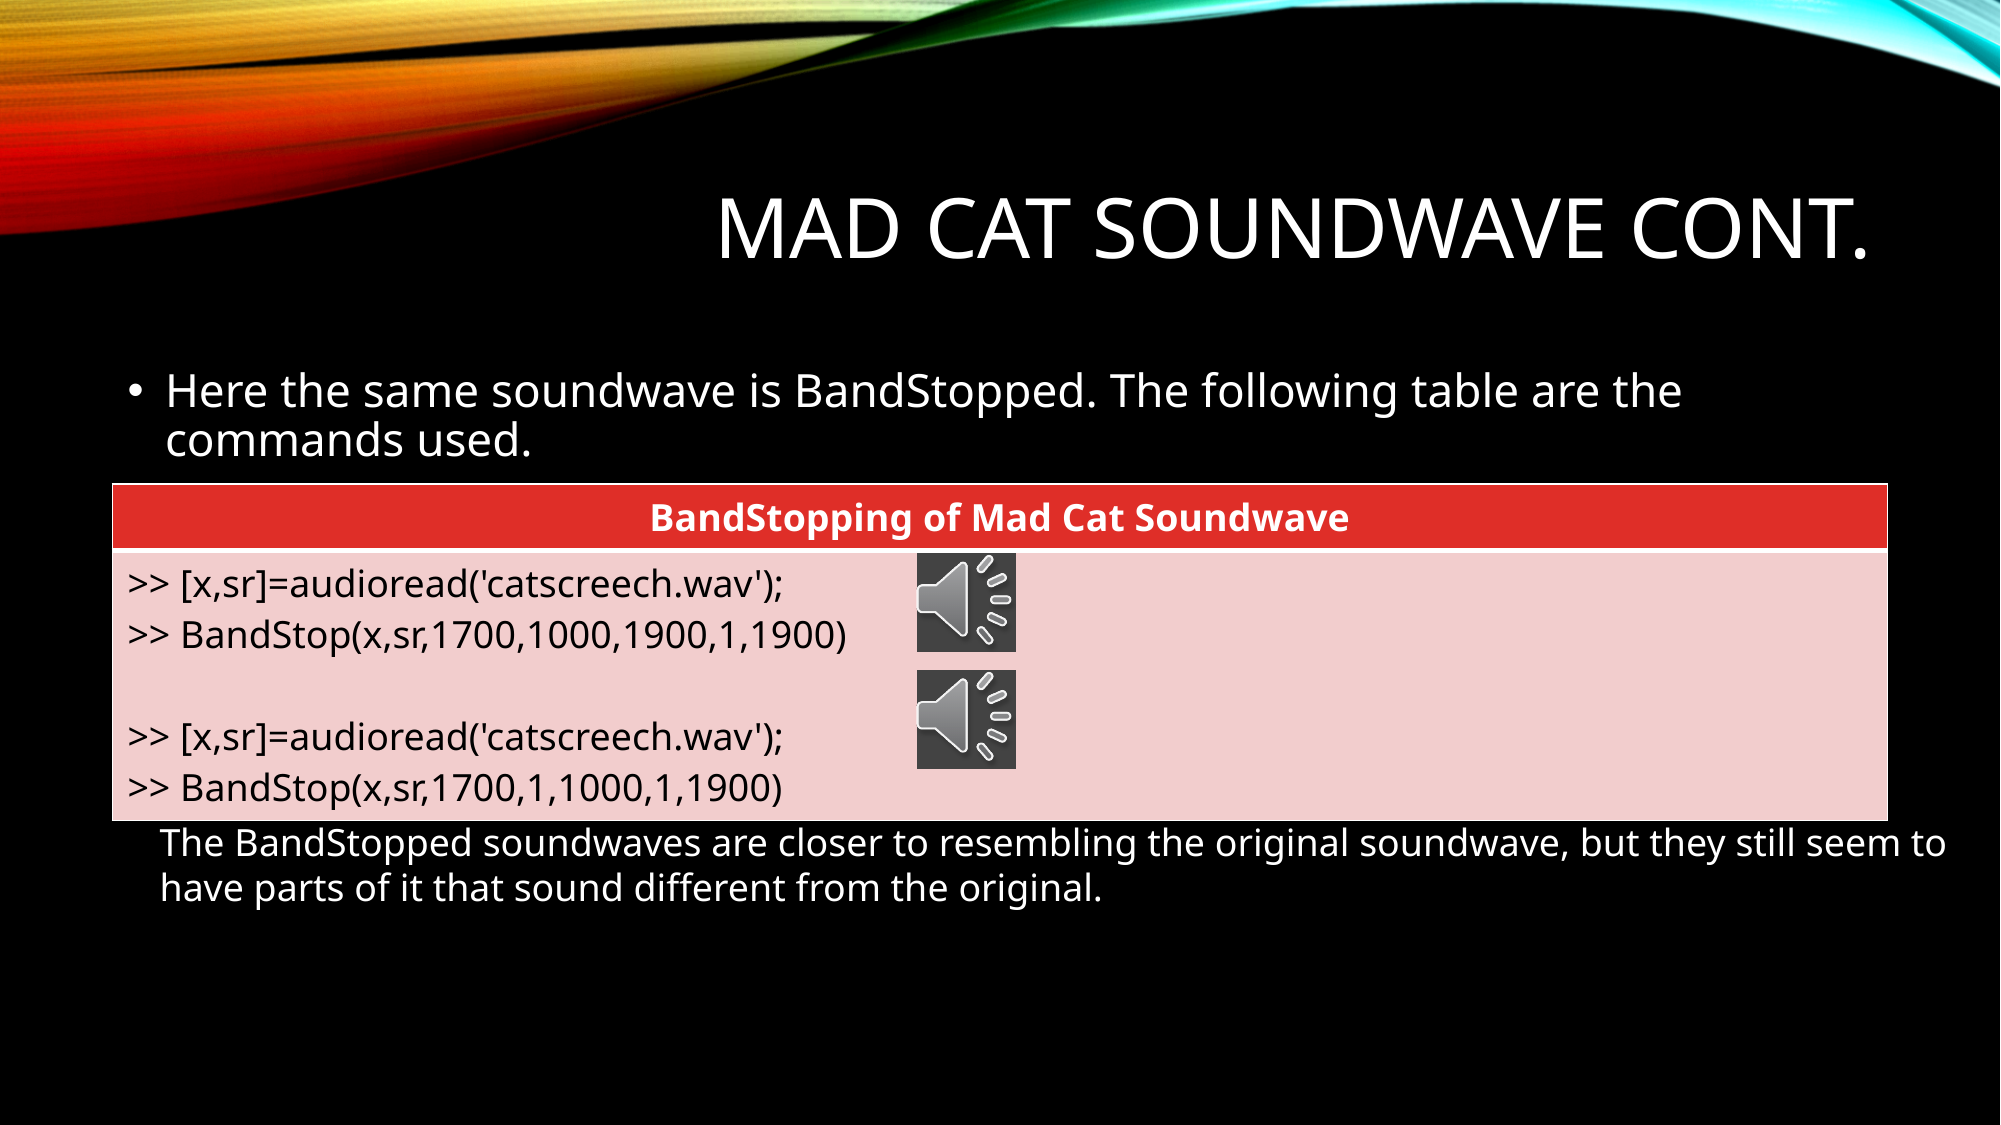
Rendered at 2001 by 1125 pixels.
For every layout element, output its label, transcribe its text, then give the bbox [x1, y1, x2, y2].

list Here the same soundwave is BandStopped. The following table are the commands used. [112, 821, 1888, 1021]
picture [915, 551, 1018, 654]
table_header BandStopping of Mad Cat Soundwave [113, 485, 1887, 548]
picture [0, 0, 2000, 237]
table_cell >> [x,sr]=audioread('catscreech.wav'); >> BandStop(x,sr,1700,1000,1900,1,1900) >> [x,sr]=audioread('catscreech.wav'); >> BandStop(x,sr,1700,1,1000,1,1900) [113, 553, 1887, 820]
list Here the same soundwave is BandStopped. The following table are the commands used. [112, 360, 1888, 483]
picture [915, 668, 1018, 771]
text_box The BandStopped soundwaves are closer to resembling the original soundwave, but they still seem to have parts of it that sound different from the original. [144, 811, 1965, 917]
title Mad Cat Soundwave Cont. [474, 125, 1888, 338]
